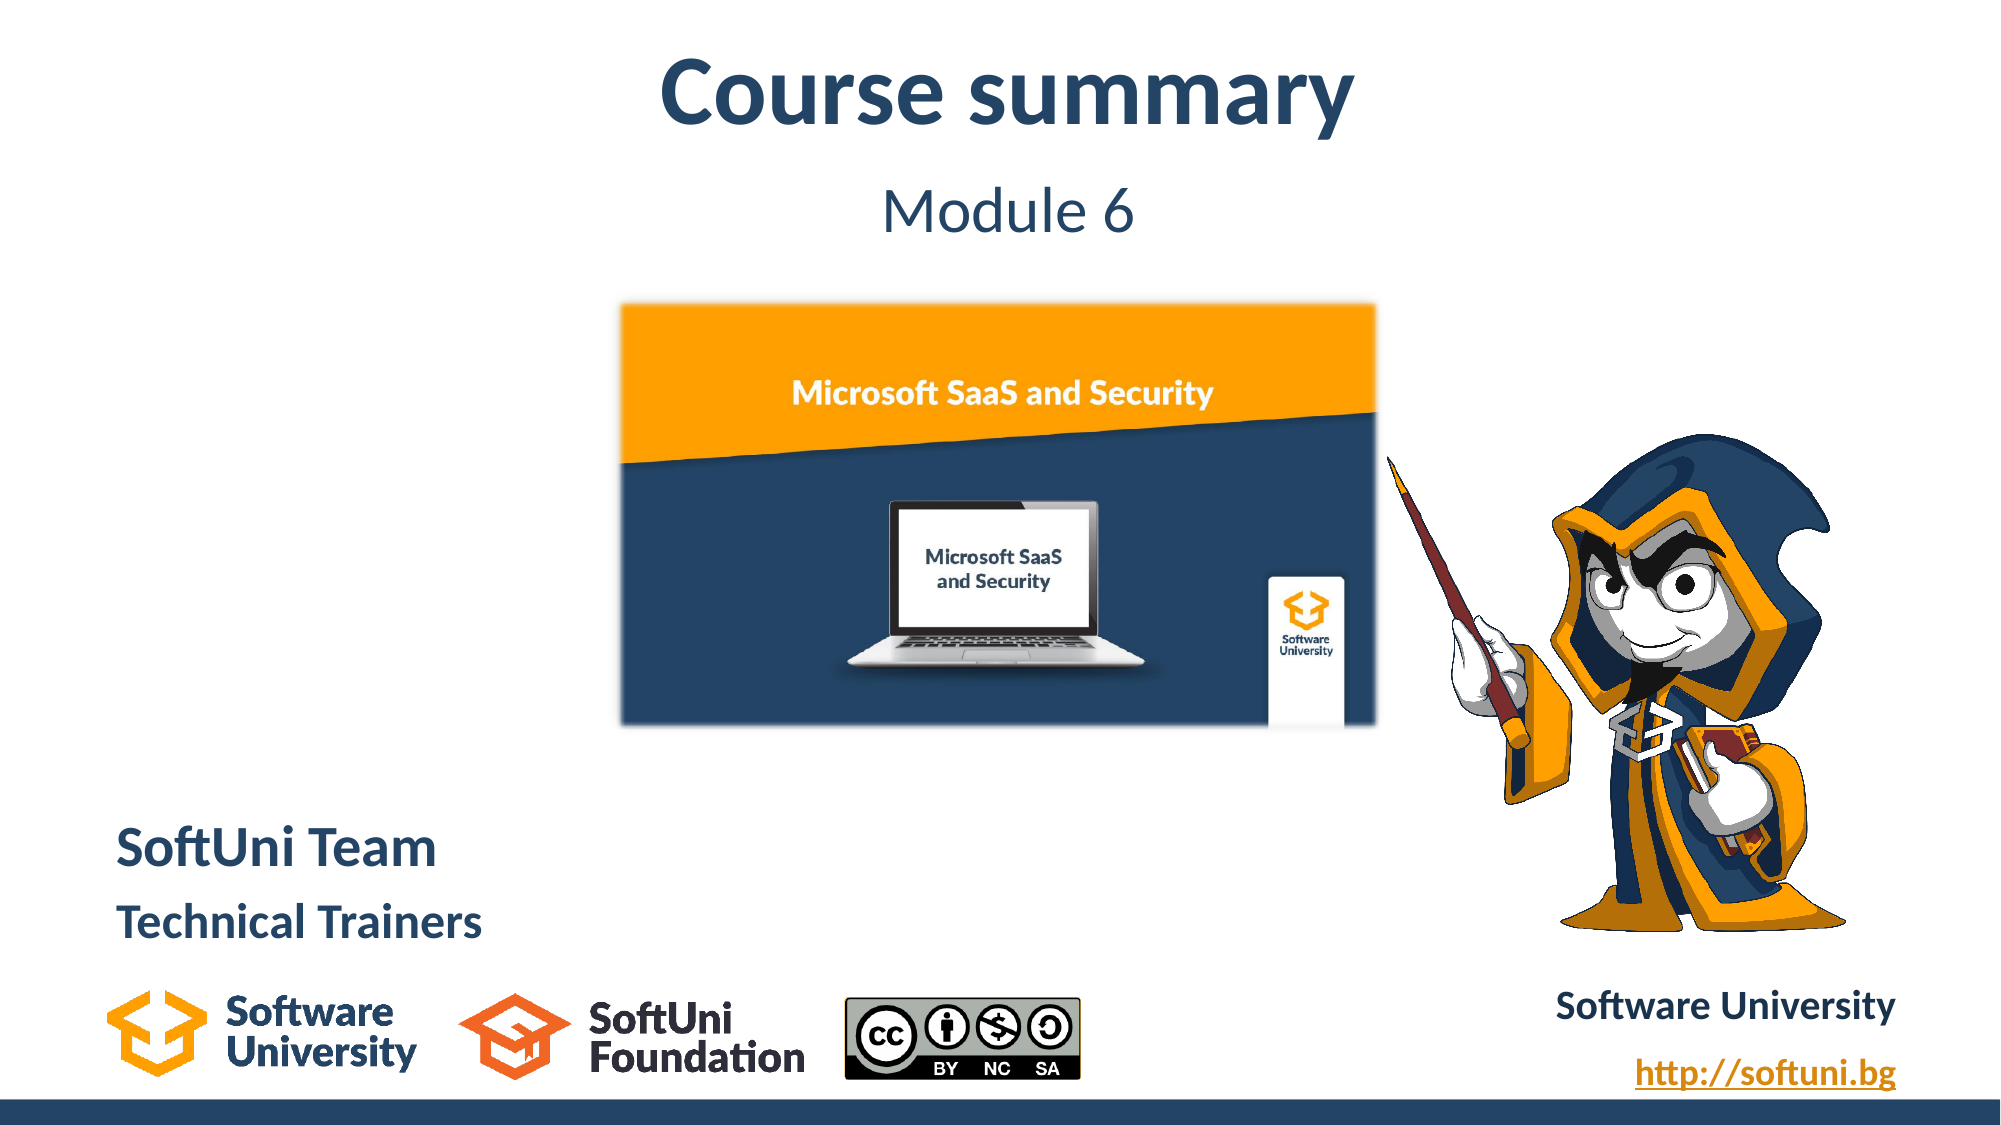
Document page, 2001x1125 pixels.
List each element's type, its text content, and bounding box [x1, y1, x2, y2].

list SoftUni Team [110, 800, 595, 880]
list http://softuni.bg [1417, 1040, 1903, 1098]
picture [458, 993, 804, 1080]
title Course summary [109, 12, 1909, 158]
list Software University [1417, 970, 1903, 1034]
subtitle Module 6 [109, 158, 1909, 252]
picture [107, 990, 211, 1077]
picture [845, 998, 1081, 1079]
picture [616, 299, 1891, 953]
picture [221, 990, 417, 1077]
list Technical Trainers [110, 880, 595, 954]
